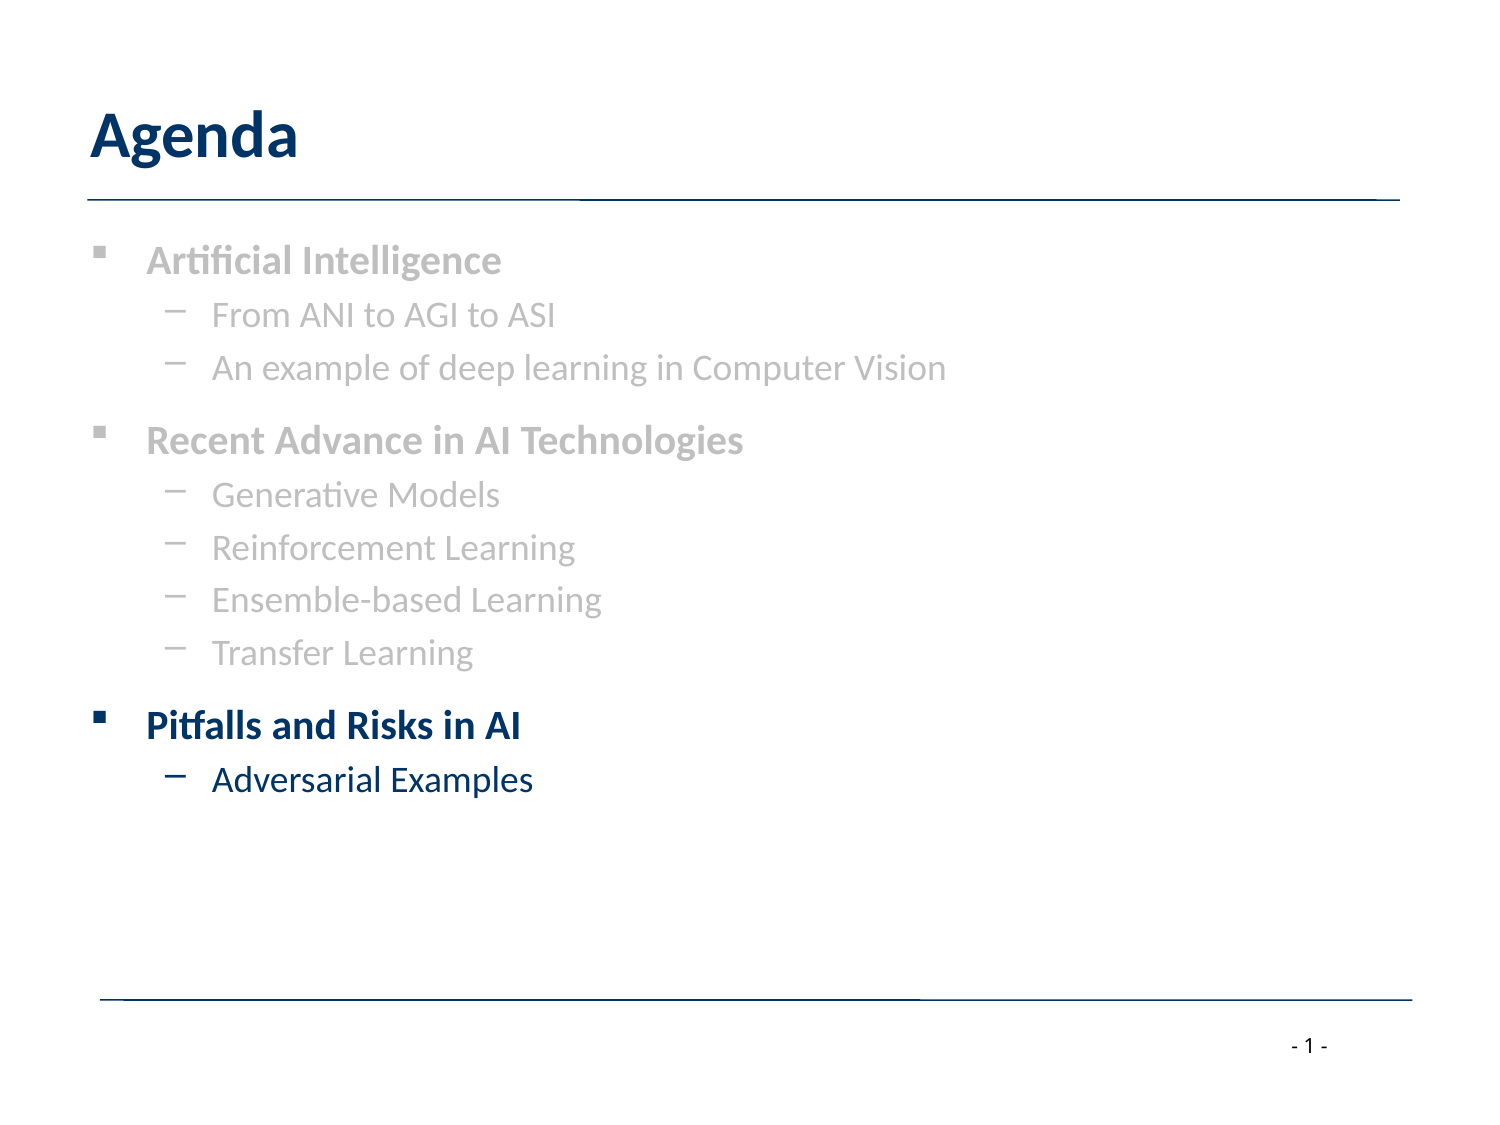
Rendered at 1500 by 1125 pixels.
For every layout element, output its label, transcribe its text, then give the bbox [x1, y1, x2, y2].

list Artificial Intelligence From ANI to AGI to ASI An example of deep learning in Computer Vision Recent Advance in AI Technologies Generative Models Reinforcement Learning Ensemble-based Learning Transfer Learning Pitfalls and Risks in AI Adversarial Examples [75, 224, 1425, 1005]
title Agenda [75, 37, 1425, 224]
